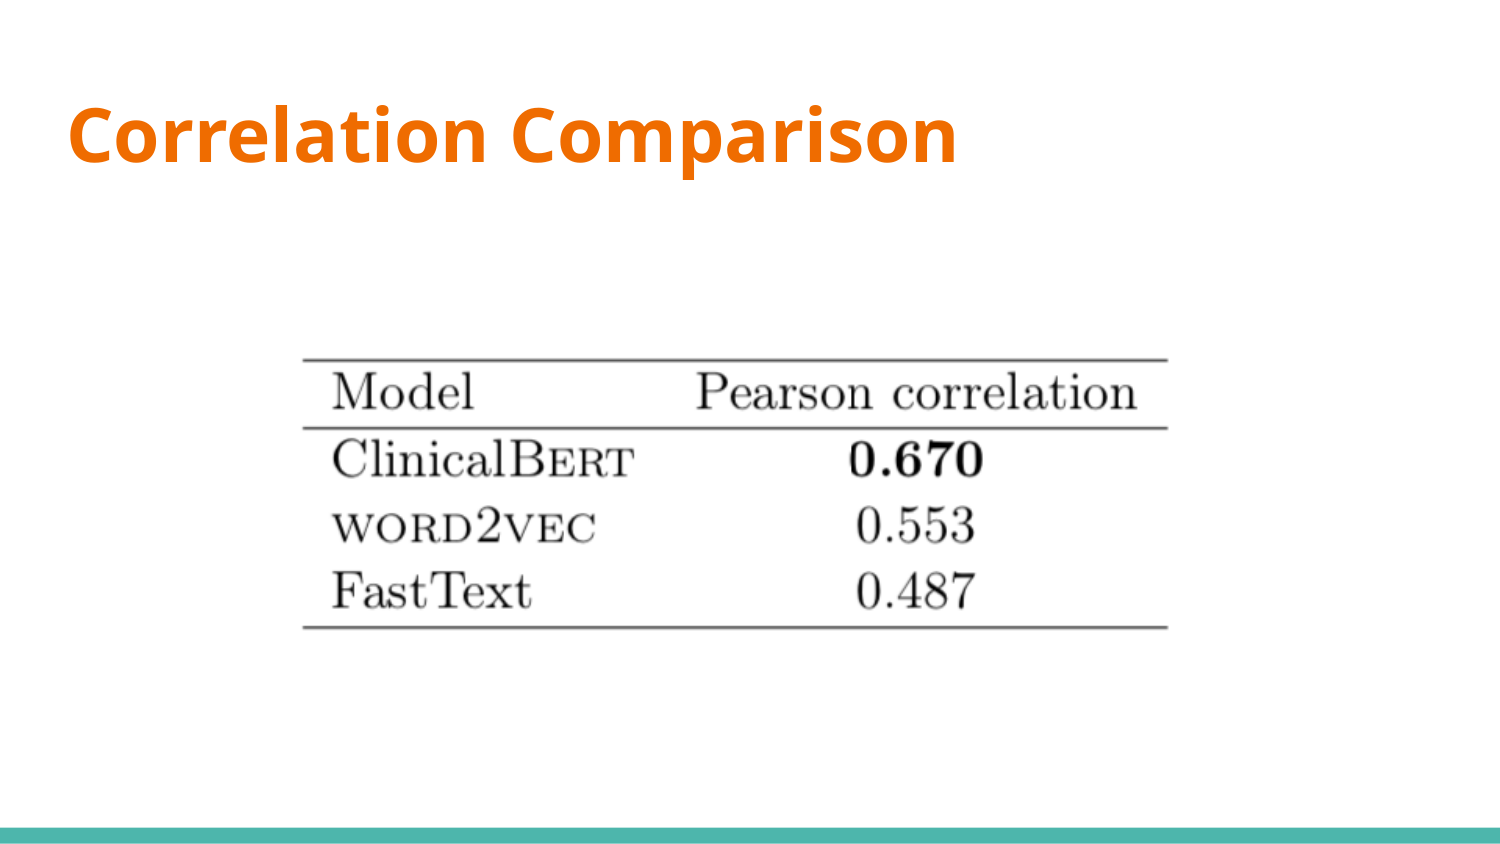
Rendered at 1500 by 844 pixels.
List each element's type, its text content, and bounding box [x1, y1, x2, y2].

picture [241, 277, 1234, 681]
title Correlation Comparison [51, 72, 1449, 189]
